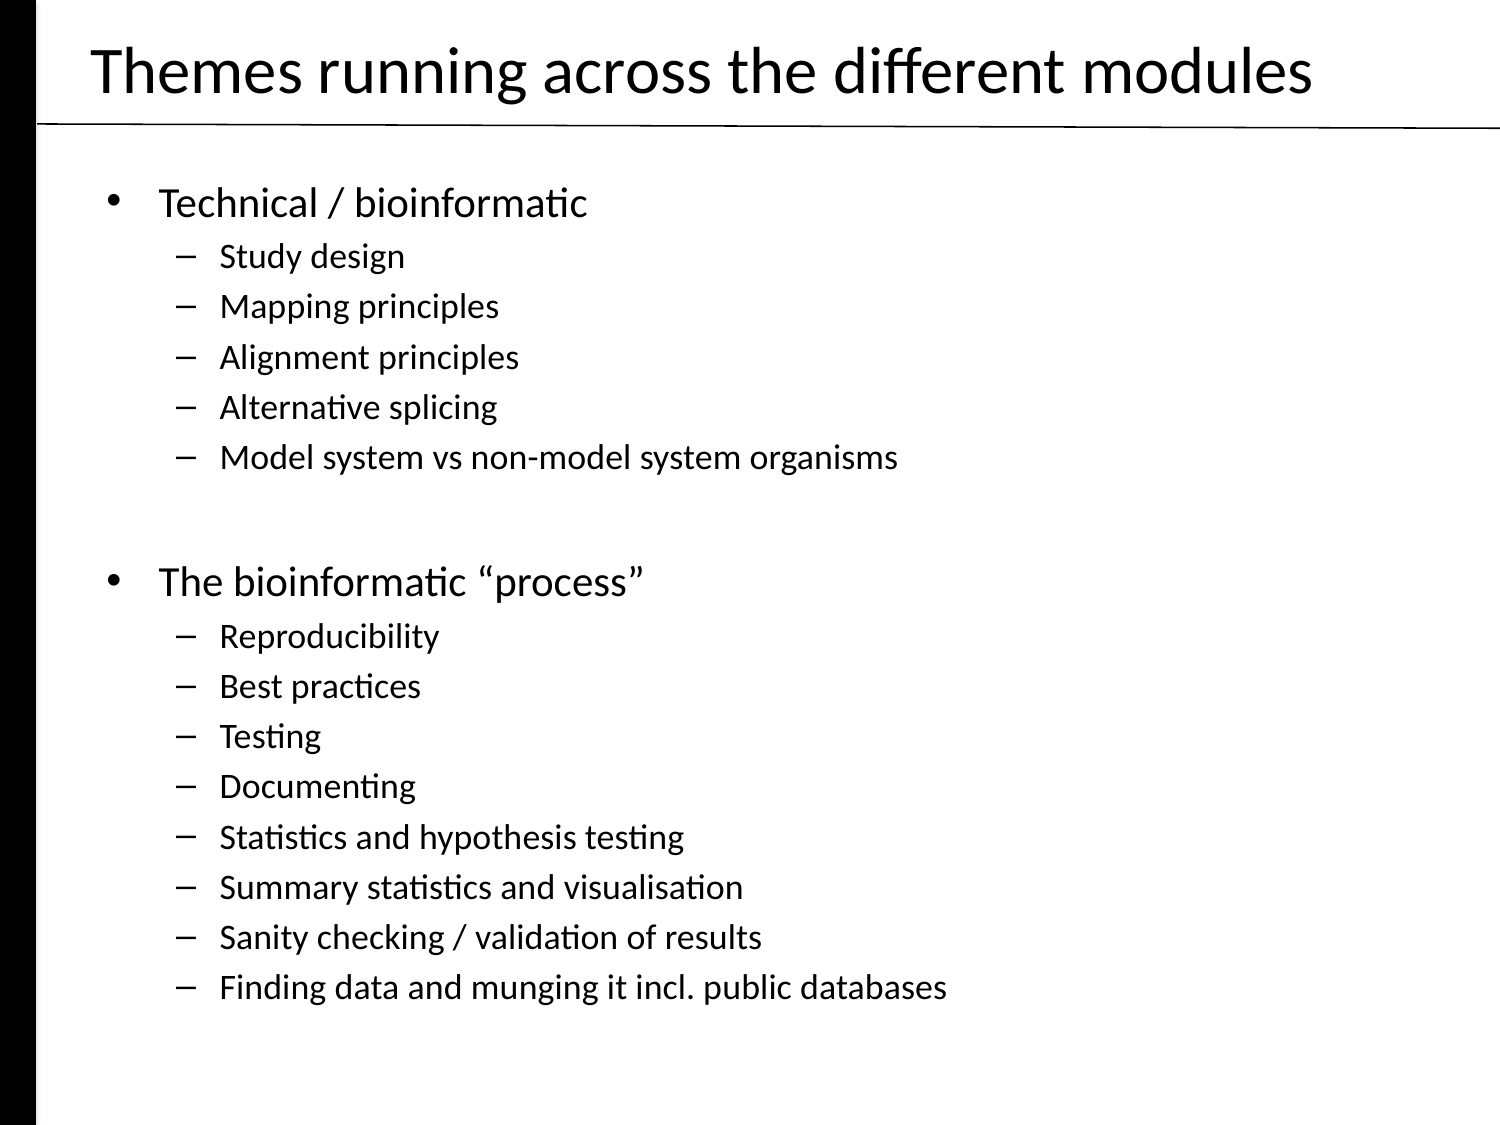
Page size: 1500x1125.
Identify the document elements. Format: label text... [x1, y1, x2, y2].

title Themes running across the different modules [75, 6, 1425, 127]
list Technical / bioinformatic Study design Mapping principles Alignment principles Alternative splicing Model system vs non-model system organisms The bioinformatic “process” Reproducibility Best practices Testing Documenting Statistics and hypothesis testing Summary statistics and visualisation Sanity checking / validation of results Finding data and munging it incl. public databases [91, 166, 1442, 1022]
